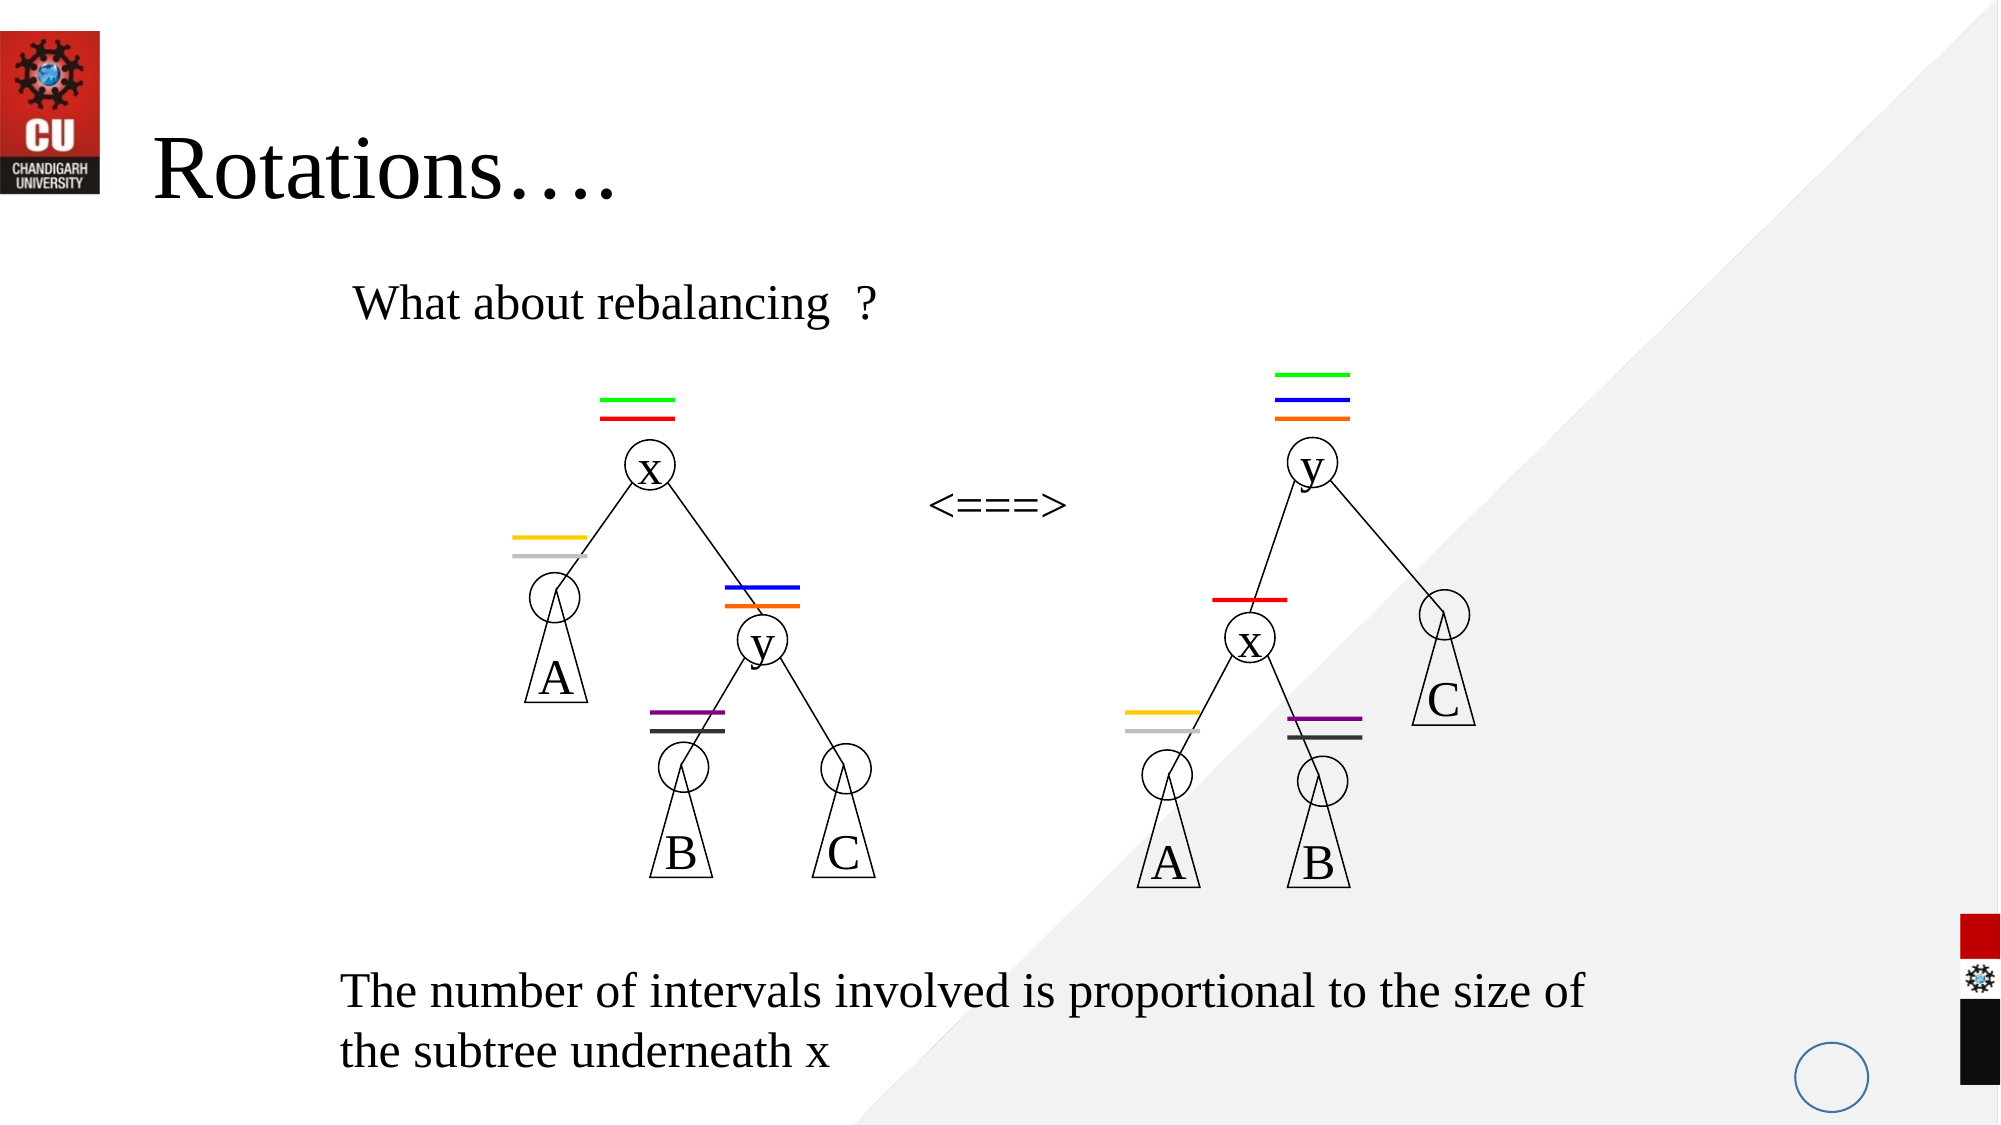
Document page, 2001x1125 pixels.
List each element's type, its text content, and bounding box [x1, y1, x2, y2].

picture [0, 0, 2001, 1125]
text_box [1287, 718, 1363, 738]
text_box [1419, 589, 1470, 640]
text_box B [1287, 804, 1350, 888]
title Rotations…. [137, 59, 1863, 278]
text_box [1249, 480, 1295, 613]
text_box y [737, 614, 788, 665]
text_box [1274, 399, 1350, 419]
text_box <===> [912, 464, 1088, 540]
text_box [821, 743, 872, 794]
text_box C [1412, 639, 1475, 726]
text_box x [1224, 612, 1276, 663]
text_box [649, 712, 725, 732]
text_box B [649, 791, 713, 878]
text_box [780, 657, 844, 765]
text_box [556, 482, 633, 590]
text_box A [524, 621, 588, 703]
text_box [1124, 712, 1200, 732]
text_box [529, 572, 580, 623]
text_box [681, 657, 745, 765]
text_box What about rebalancing ? [337, 278, 1638, 338]
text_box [599, 399, 675, 419]
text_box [512, 537, 588, 557]
text_box x [624, 439, 676, 490]
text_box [1168, 655, 1233, 775]
text_box A [1137, 799, 1200, 888]
text_box [1297, 756, 1348, 807]
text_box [1330, 480, 1444, 613]
text_box The number of intervals involved is proportional to the size of the subtree underneath x [324, 949, 1625, 1085]
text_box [724, 587, 800, 607]
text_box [667, 482, 763, 615]
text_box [1267, 655, 1319, 775]
text_box [1142, 749, 1193, 800]
text_box y [1287, 437, 1338, 488]
text_box [658, 742, 709, 793]
text_box C [812, 792, 875, 878]
